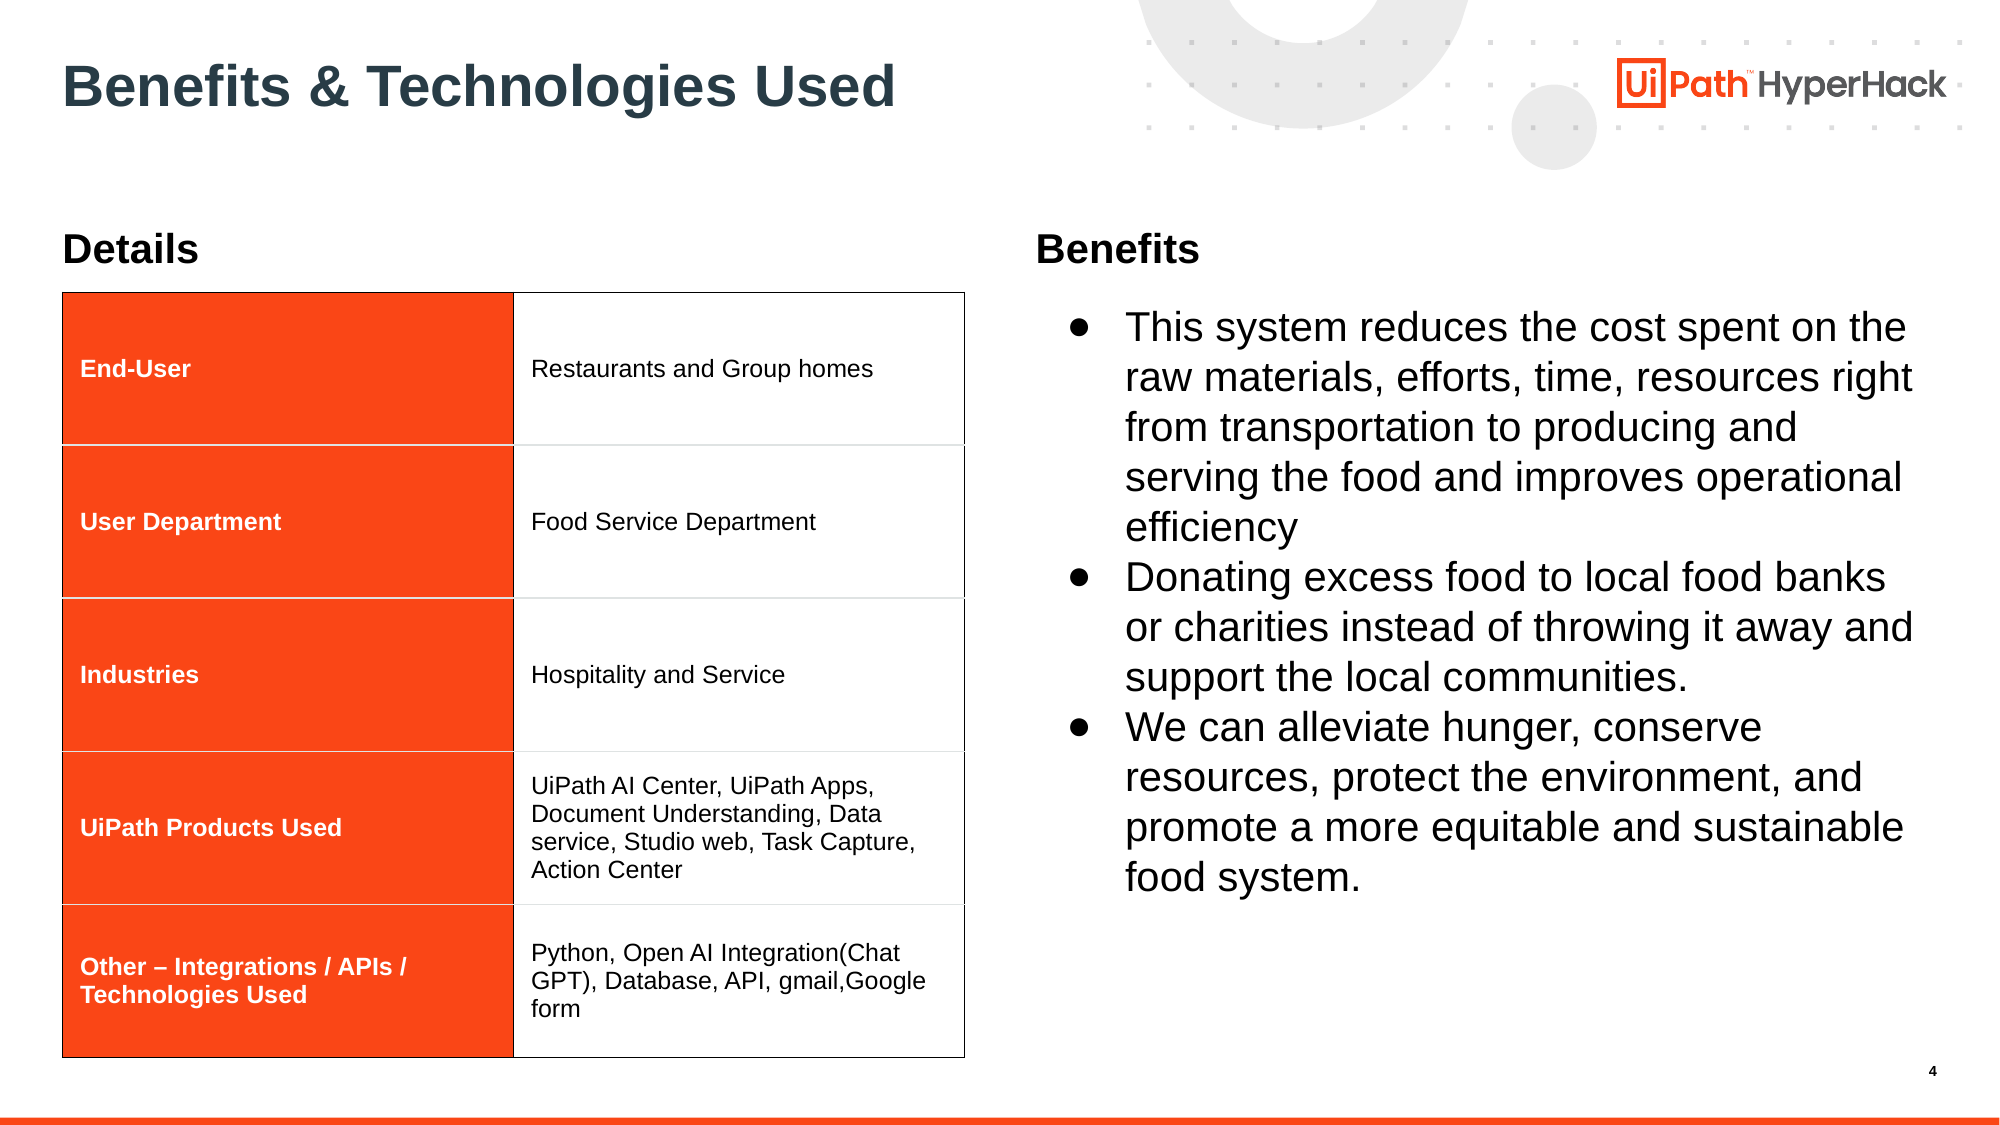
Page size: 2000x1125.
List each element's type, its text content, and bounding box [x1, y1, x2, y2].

text_box This system reduces the cost spent on the raw materials, efforts, time, resources right from transportation to producing and serving the food and improves operational efficiency Donating excess food to local food banks or charities instead of throwing it away and support the local communities. We can alleviate hunger, conserve resources, protect the environment, and promote a more equitable and sustainable food system. [1034, 292, 1938, 1019]
table_cell UiPath Products Used [63, 752, 513, 904]
table_cell Food Service Department [514, 446, 964, 597]
table_header End-User [63, 293, 513, 444]
picture [1617, 58, 1947, 108]
table_cell User Department [63, 446, 513, 597]
table_cell Other – Integrations / APIs / Technologies Used [63, 905, 513, 1057]
table_cell Industries [63, 599, 513, 751]
title Benefits & Technologies Used [62, 58, 1147, 172]
table_cell UiPath AI Center, UiPath Apps, Document Understanding, Data service, Studio web, Task Capture, Action Center [514, 752, 964, 904]
list Benefits [1035, 192, 1938, 273]
table_cell Python, Open AI Integration(Chat GPT), Database, API, gmail,Google form [514, 905, 964, 1057]
table_header Restaurants and Group homes [514, 293, 964, 444]
list Details [62, 192, 965, 273]
table_cell Hospitality and Service [514, 599, 964, 751]
